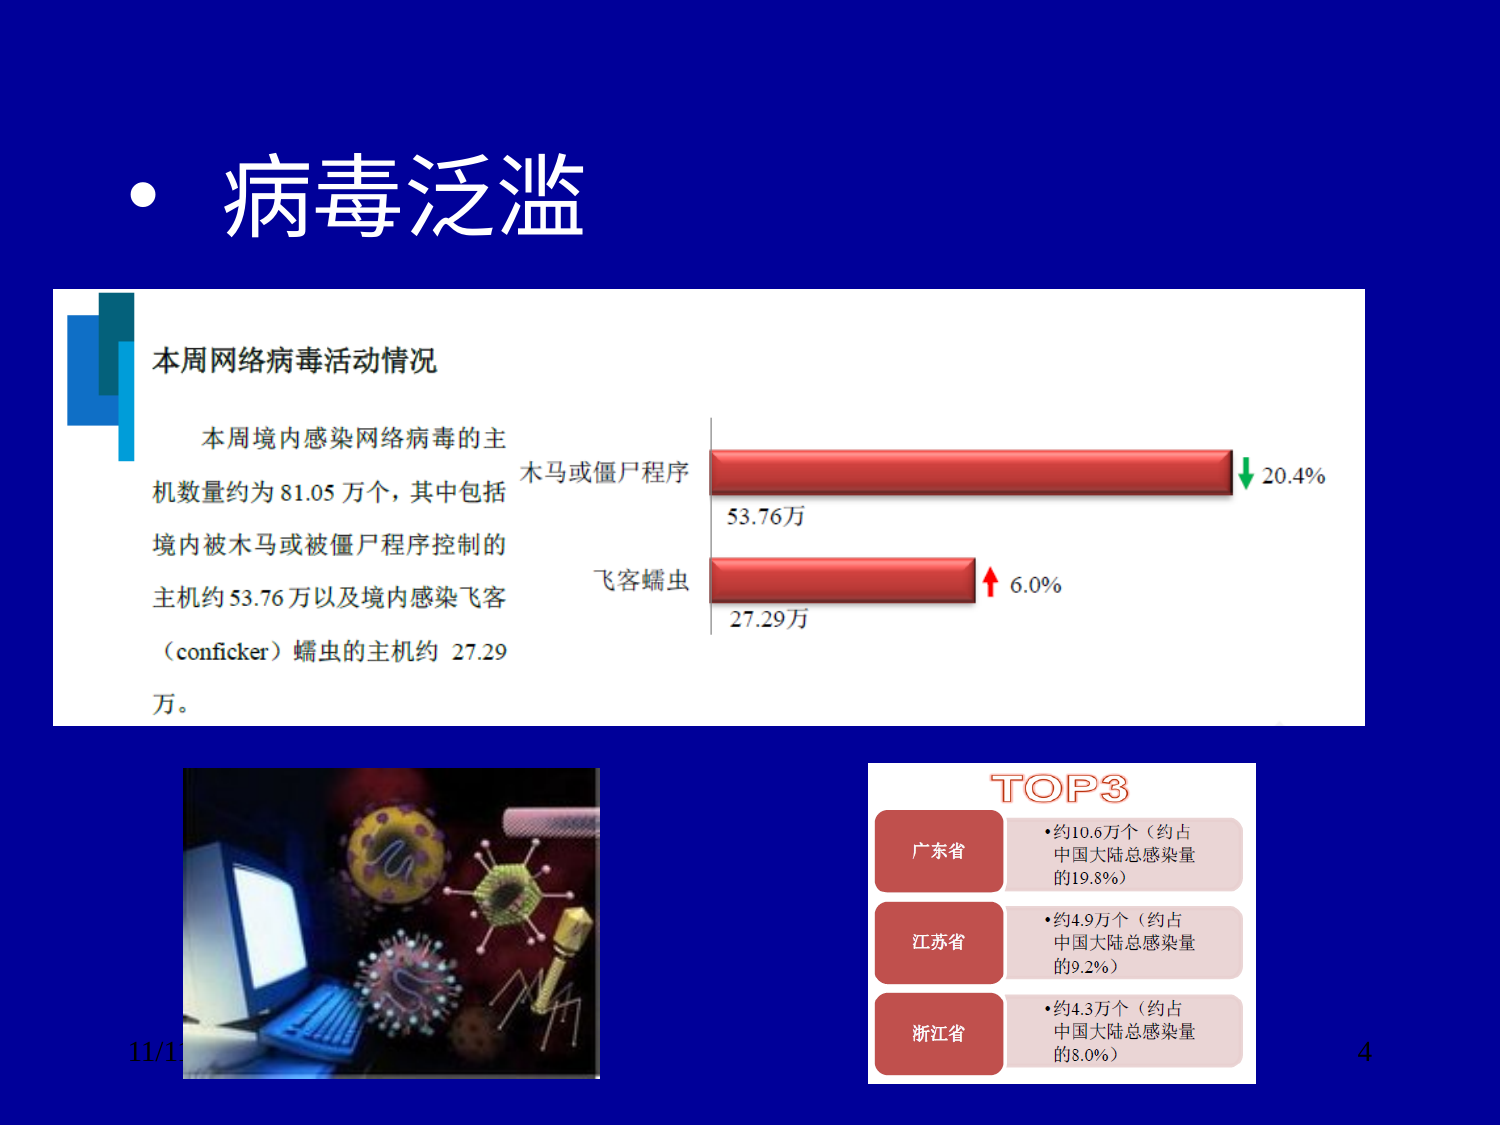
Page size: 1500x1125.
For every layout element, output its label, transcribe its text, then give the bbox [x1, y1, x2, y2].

picture [867, 763, 1257, 1085]
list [52, 289, 1366, 726]
picture [182, 768, 600, 1079]
slide_number 4 [1074, 1025, 1388, 1100]
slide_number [112, 1025, 425, 1100]
title 病毒泛滥 [112, 99, 1388, 288]
